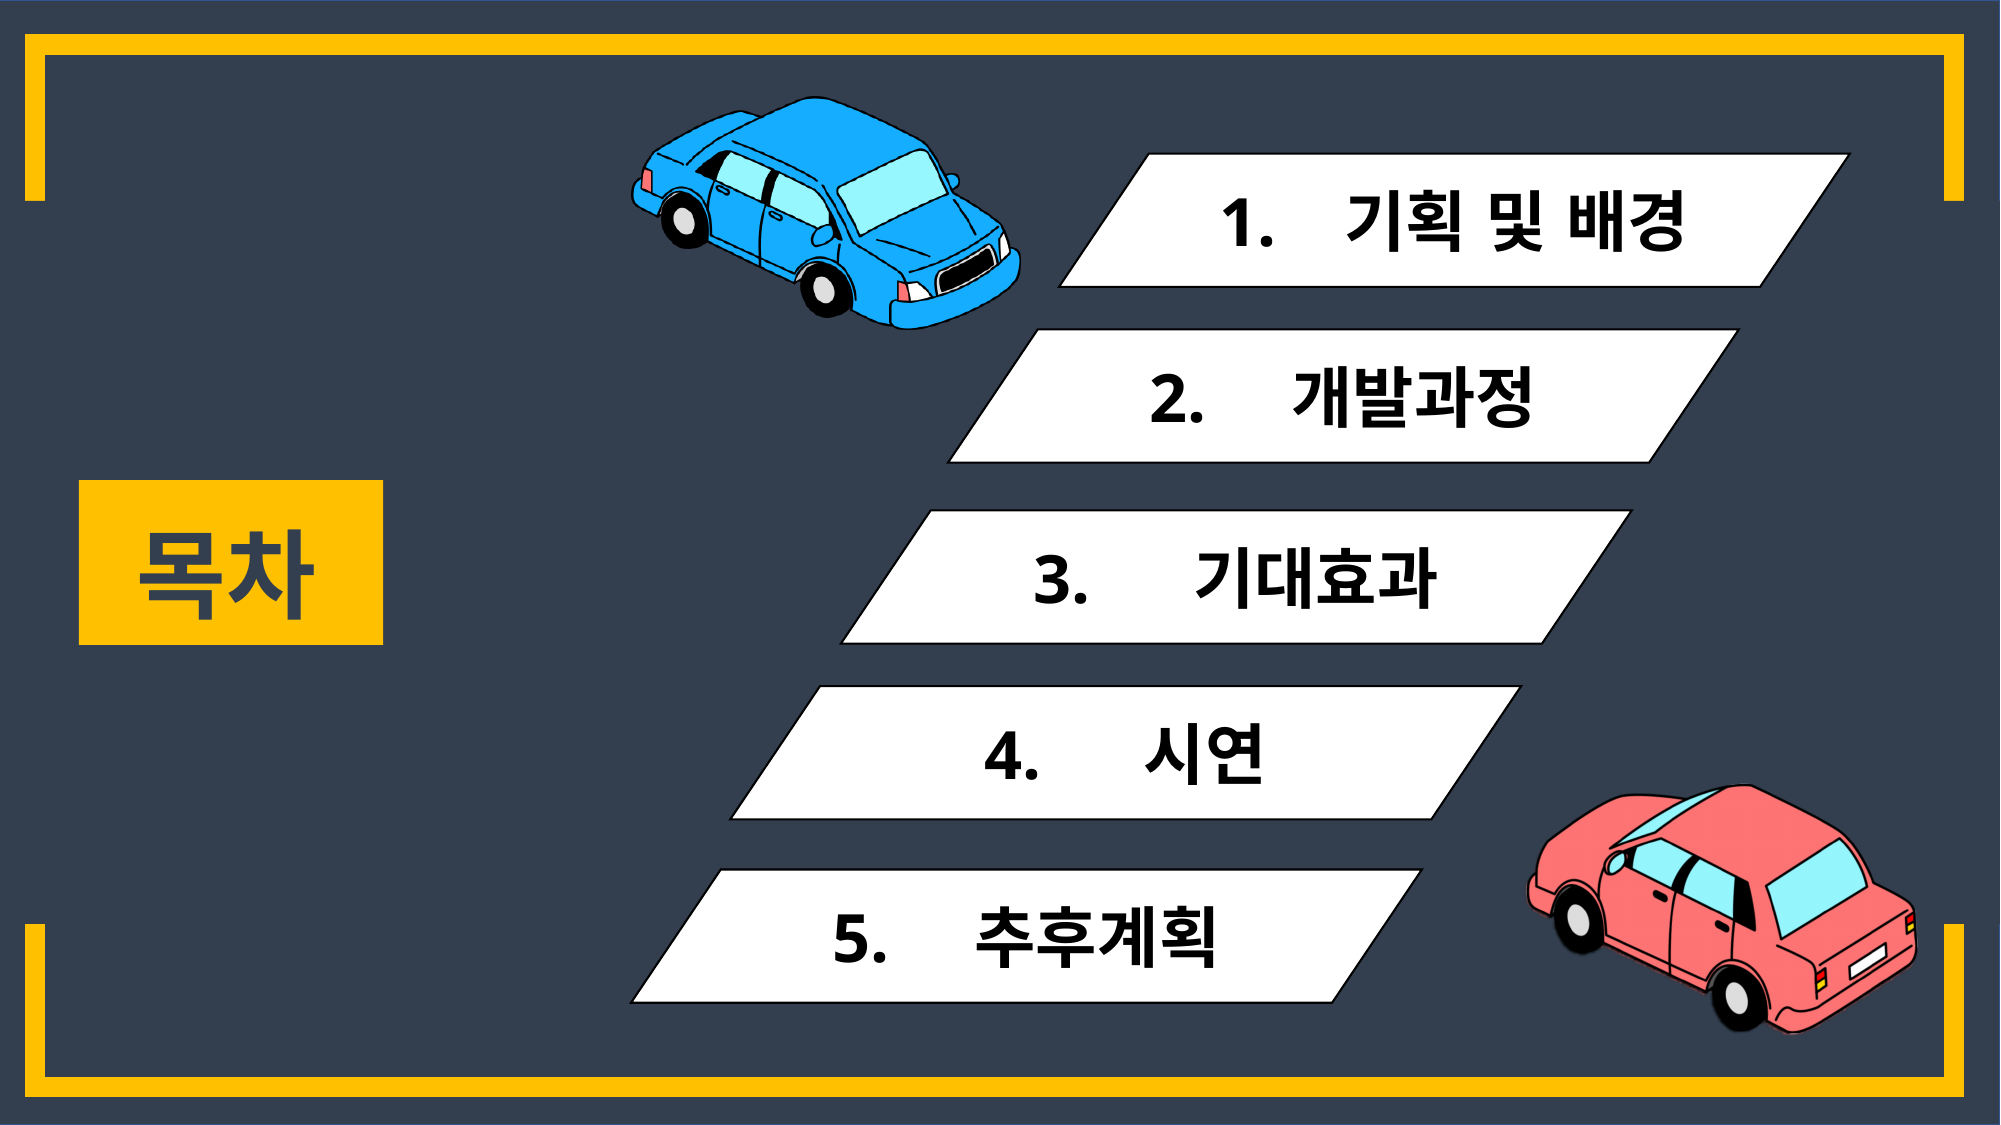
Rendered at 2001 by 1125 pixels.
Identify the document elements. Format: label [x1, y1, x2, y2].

text_box [0, 0, 2000, 1125]
